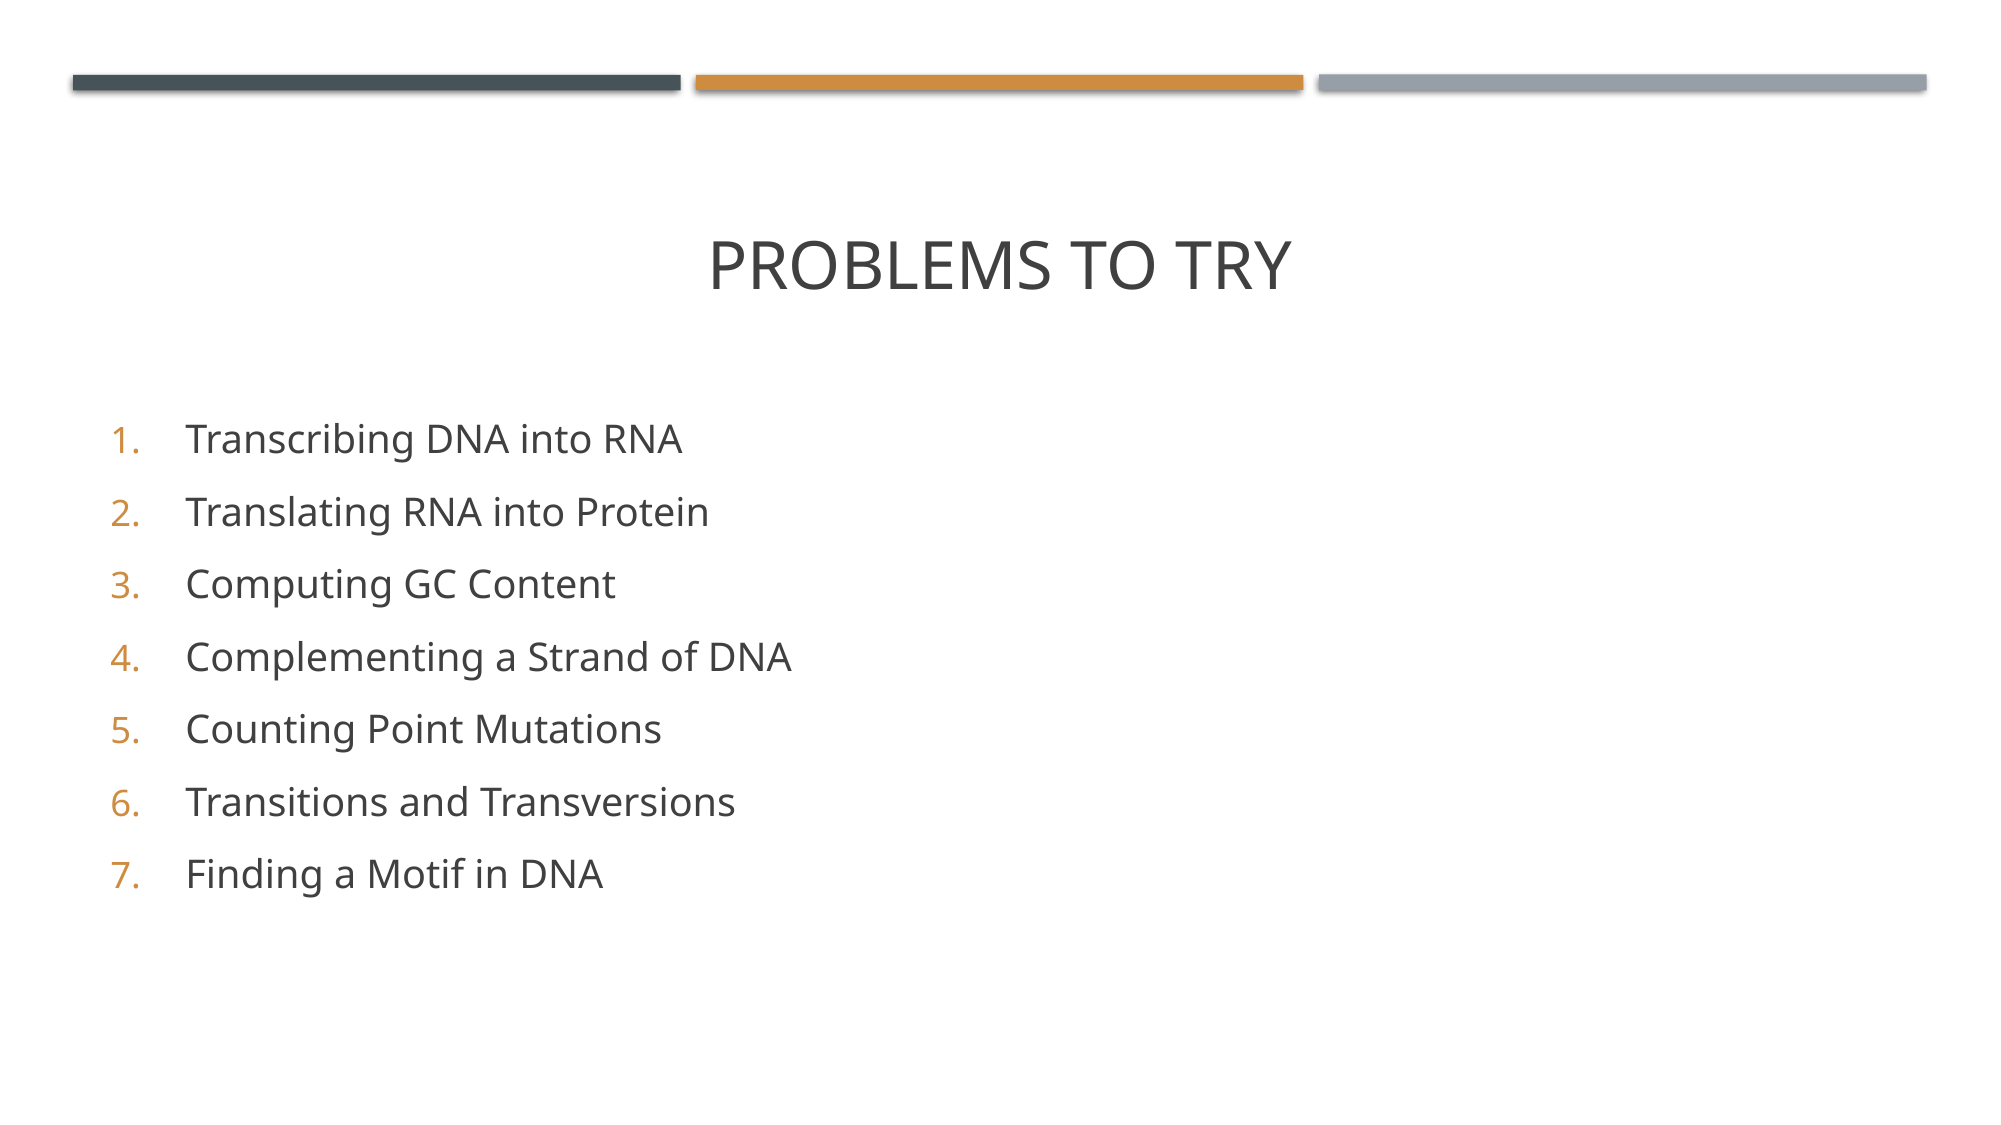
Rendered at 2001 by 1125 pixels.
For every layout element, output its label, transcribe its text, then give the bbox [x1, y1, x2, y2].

list Transcribing DNA into RNA Translating RNA into Protein Computing GC Content Complementing a Strand of DNA Counting Point Mutations Transitions and Transversions Finding a Motif in DNA [95, 325, 1905, 981]
title Problems to try [95, 115, 1905, 311]
